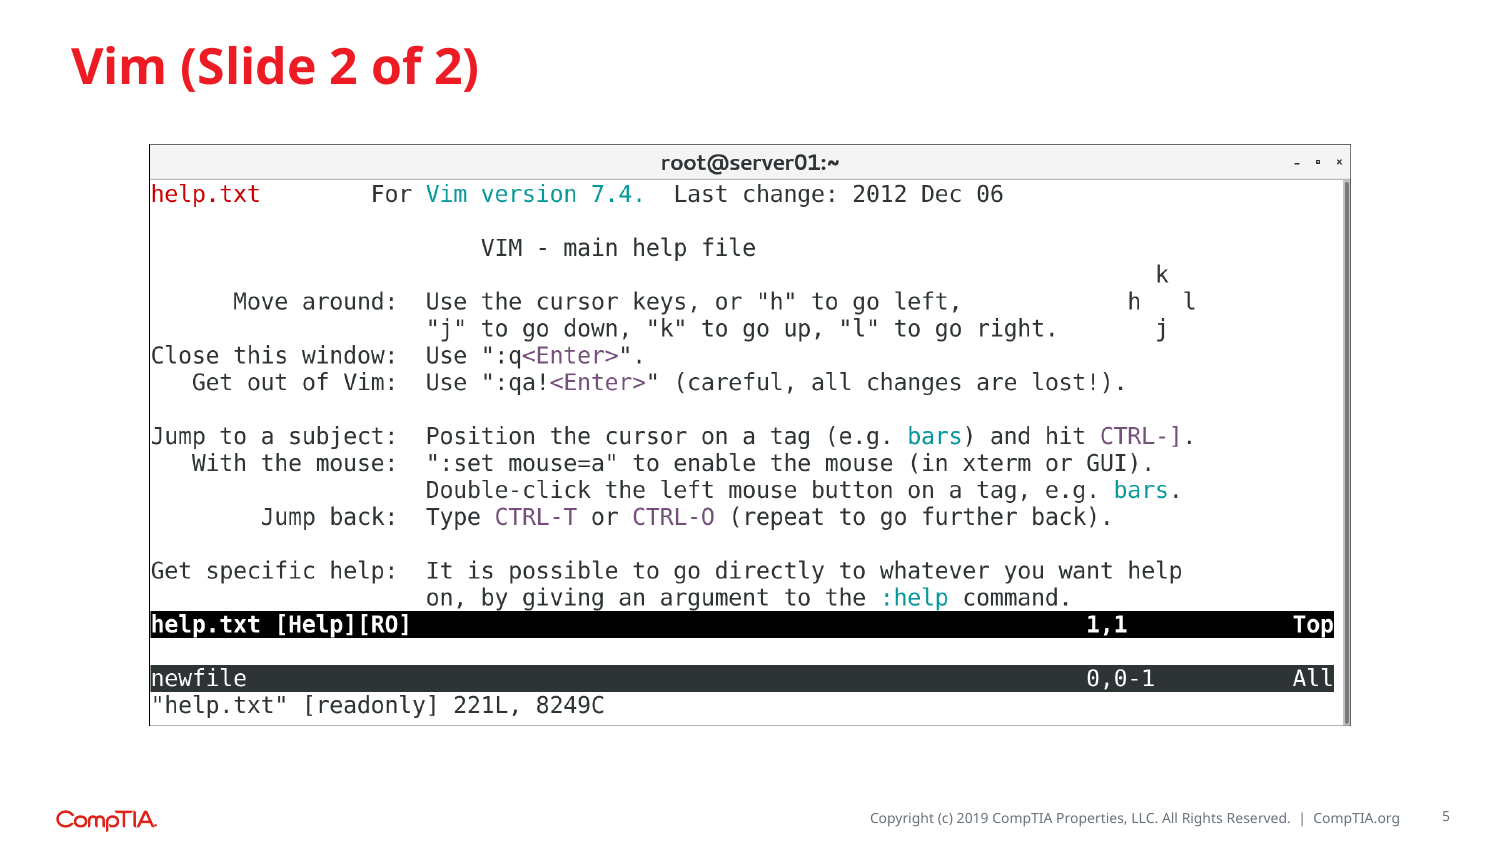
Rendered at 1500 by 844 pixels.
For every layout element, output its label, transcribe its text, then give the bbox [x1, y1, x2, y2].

picture [149, 144, 1351, 726]
slide_number 5 [1407, 800, 1450, 835]
title Vim (Slide 2 of 2) [56, 12, 1444, 117]
